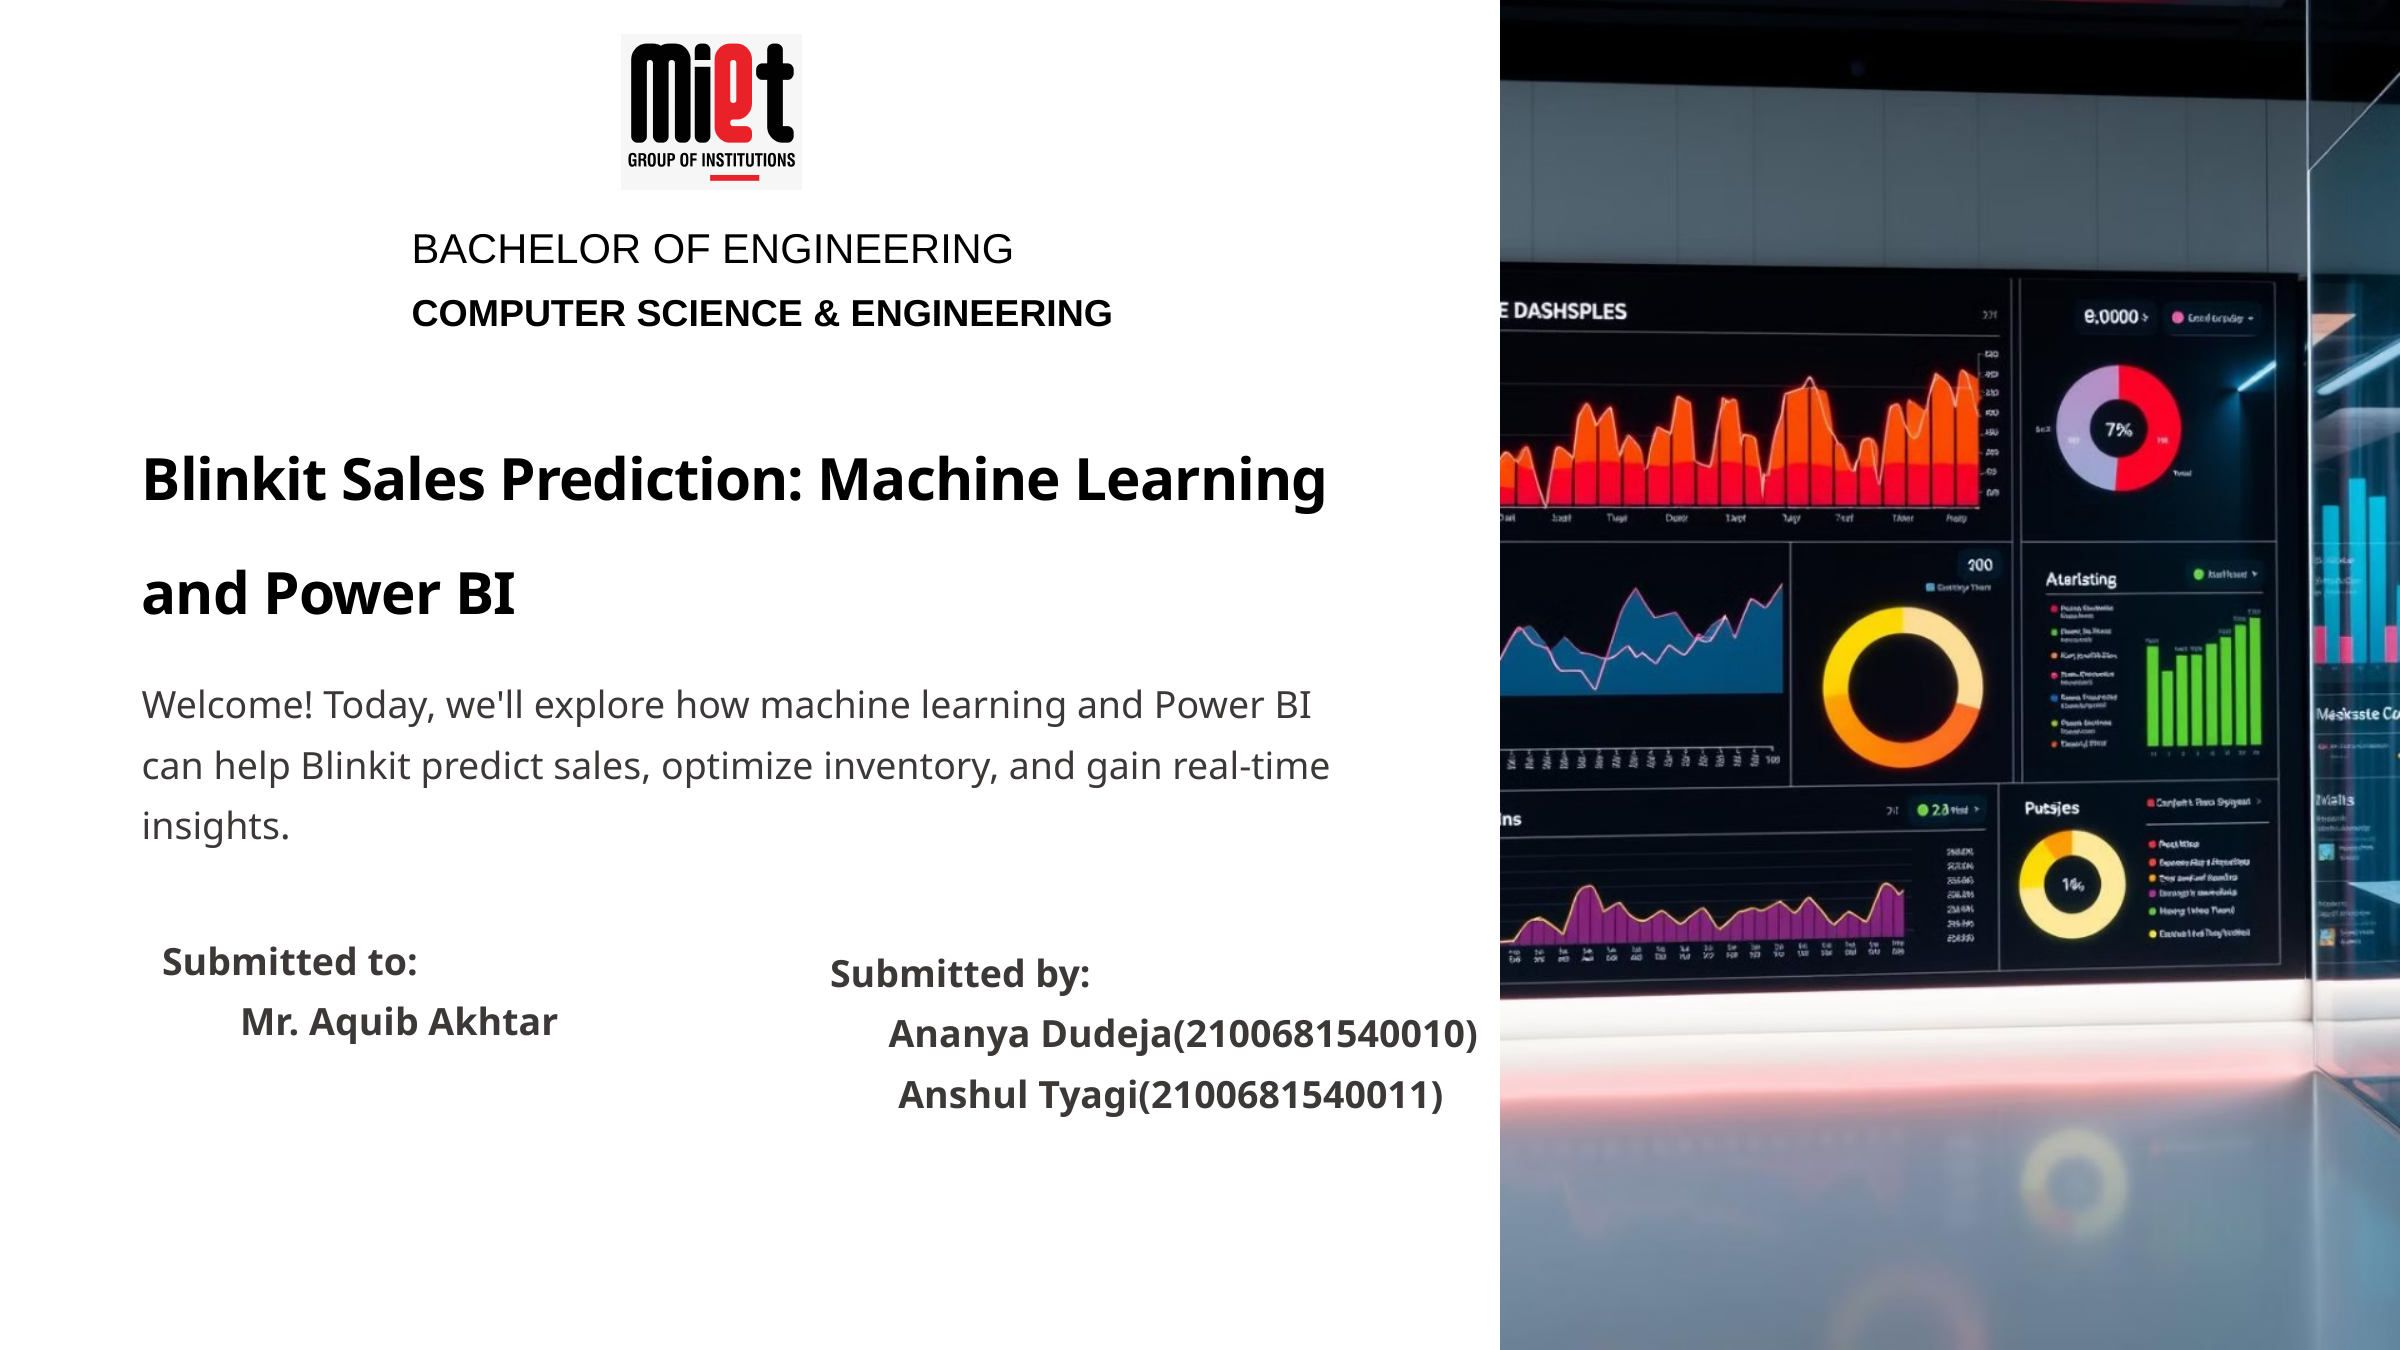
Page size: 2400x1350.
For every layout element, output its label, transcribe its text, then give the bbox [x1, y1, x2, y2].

text_box Blinkit Sales Prediction: Machine Learning and Power BI [141, 397, 1359, 617]
text_box Welcome! Today, we'll explore how machine learning and Power BI can help Blinkit predict sales, optimize inventory, and gain real-time insights. [141, 665, 1359, 973]
picture [620, 34, 802, 190]
text_box Submitted by: Ananya Dudeja(2100681540010) Anshul Tyagi(2100681540011) [815, 927, 1493, 1124]
text_box Submitted to: Mr. Aquib Akhtar [147, 914, 574, 1051]
picture [1499, 0, 2400, 1350]
text_box BACHELOR OF ENGINEERING COMPUTER SCIENCE & ENGINEERING [396, 214, 1499, 342]
